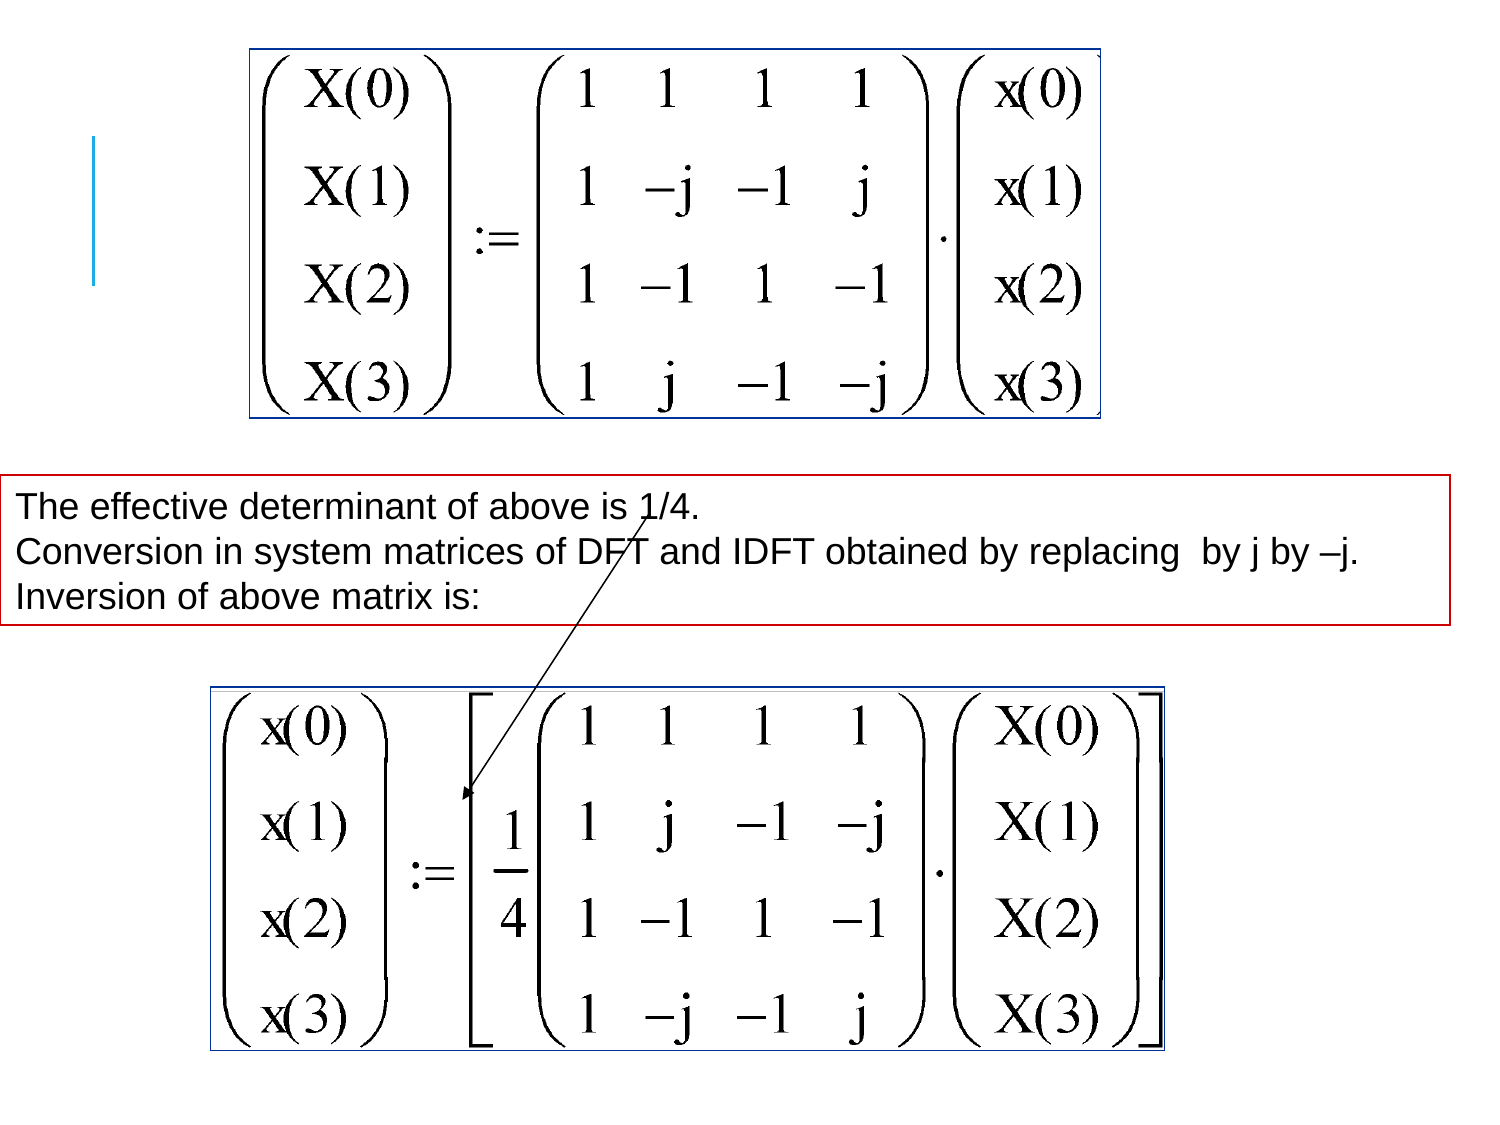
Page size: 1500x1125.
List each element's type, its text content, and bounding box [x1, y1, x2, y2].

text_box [462, 512, 651, 801]
picture [250, 49, 1251, 484]
text_box The effective determinant of above is 1/4. Conversion in system matrices of DFT and IDFT obtained by replacing by j by –j. Inversion of above matrix is: [0, 474, 1450, 625]
picture [211, 687, 1164, 1051]
